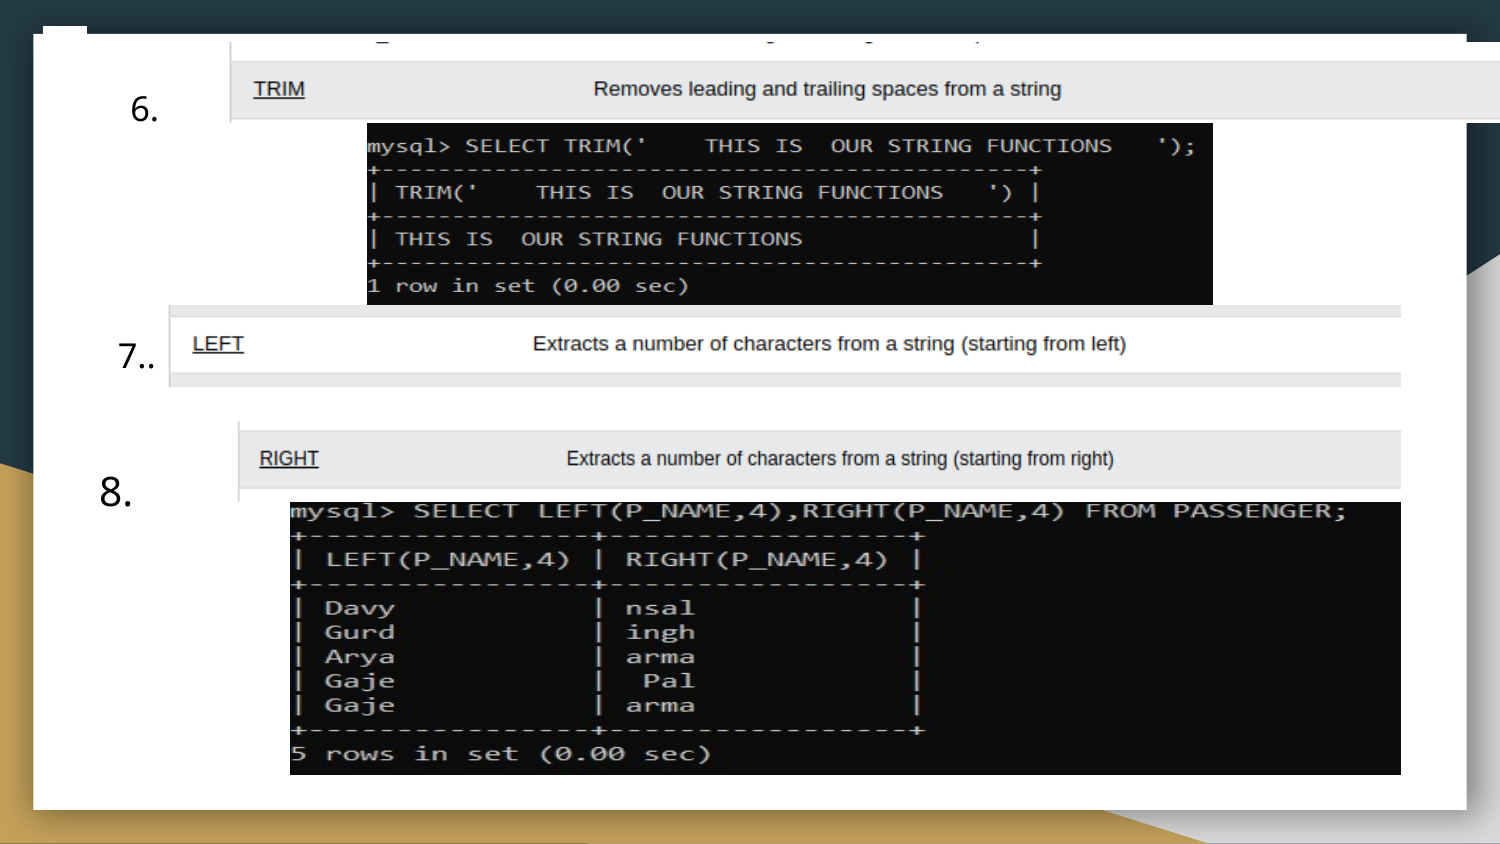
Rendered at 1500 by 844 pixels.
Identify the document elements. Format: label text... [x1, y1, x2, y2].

list 6. 7.. 8. [27, 8, 1500, 684]
picture [154, 42, 1500, 387]
picture [227, 421, 1401, 775]
